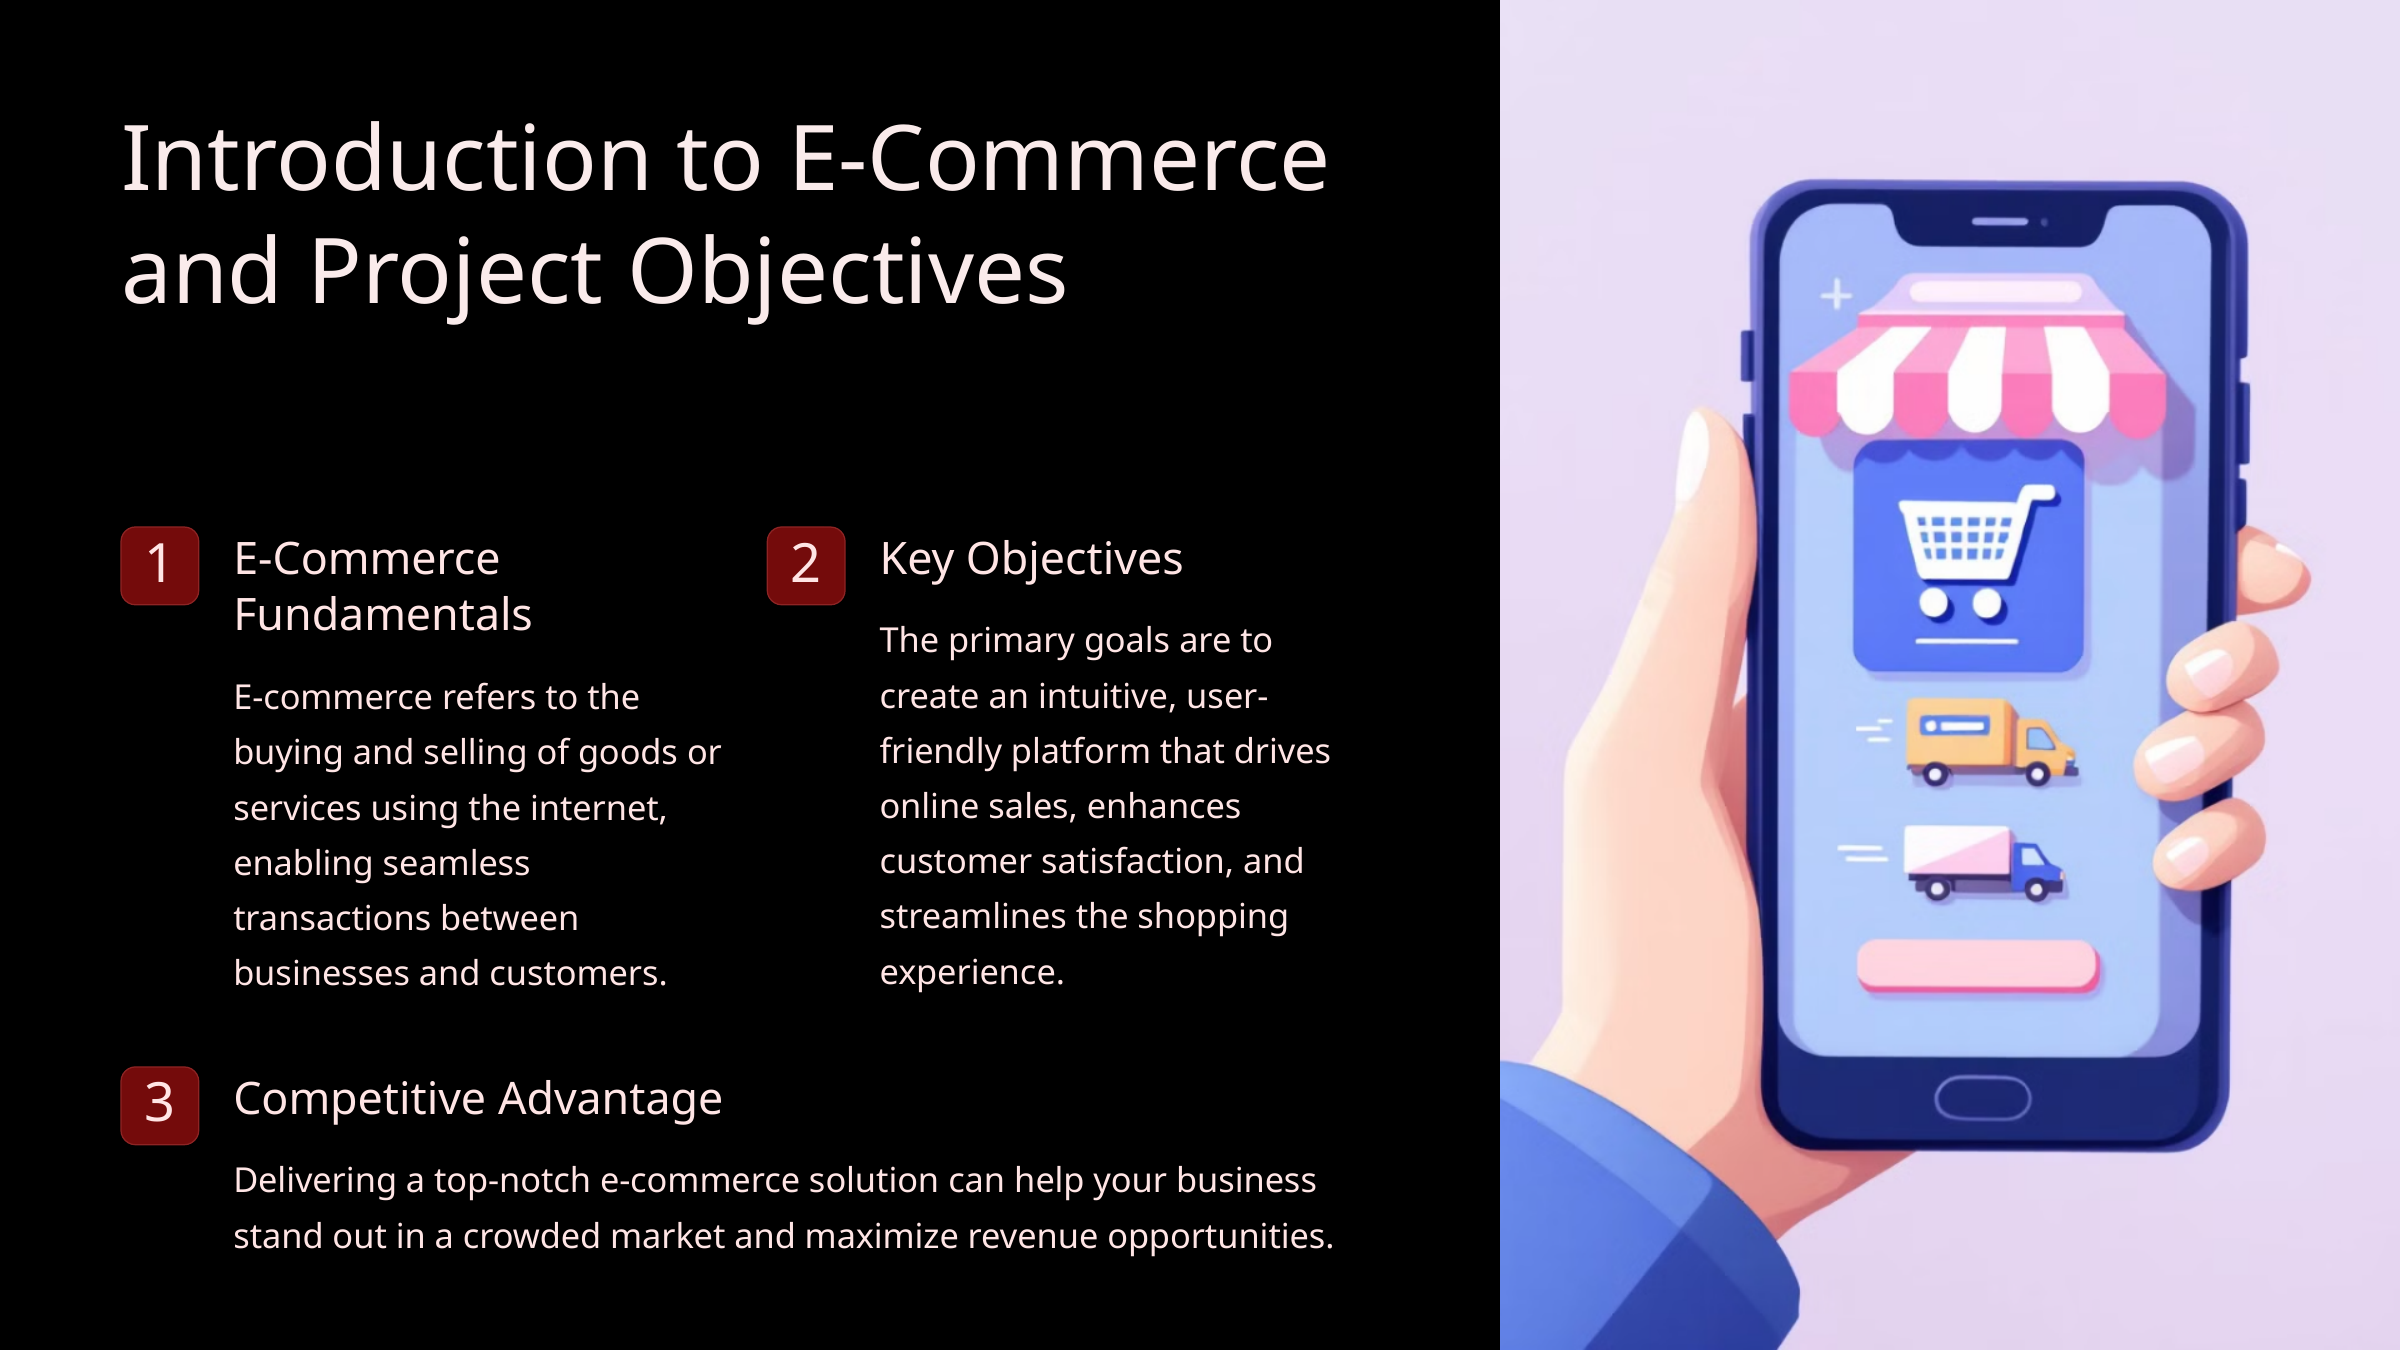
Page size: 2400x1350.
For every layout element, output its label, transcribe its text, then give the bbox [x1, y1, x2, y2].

text_box 2 [783, 538, 829, 594]
text_box Introduction to E-Commerce and Project Objectives [120, 95, 1379, 437]
text_box [120, 526, 199, 605]
text_box [767, 526, 846, 605]
text_box E-Commerce Fundamentals [233, 526, 733, 641]
text_box Delivering a top-notch e-commerce solution can help your business stand out in a crowded market and maximize revenue opportunities. [233, 1144, 1379, 1256]
text_box [120, 1066, 199, 1145]
picture [1499, 0, 2400, 1350]
text_box The primary goals are to create an intuitive, user-friendly platform that drives online sales, enhances customer satisfaction, and streamlines the shopping experience. [879, 604, 1379, 937]
text_box Key Objectives [879, 527, 1335, 584]
text_box 1 [143, 538, 176, 594]
text_box Competitive Advantage [233, 1066, 873, 1124]
text_box 3 [135, 1078, 184, 1134]
text_box E-commerce refers to the buying and selling of goods or services using the internet, enabling seamless transactions between businesses and customers. [233, 661, 733, 994]
